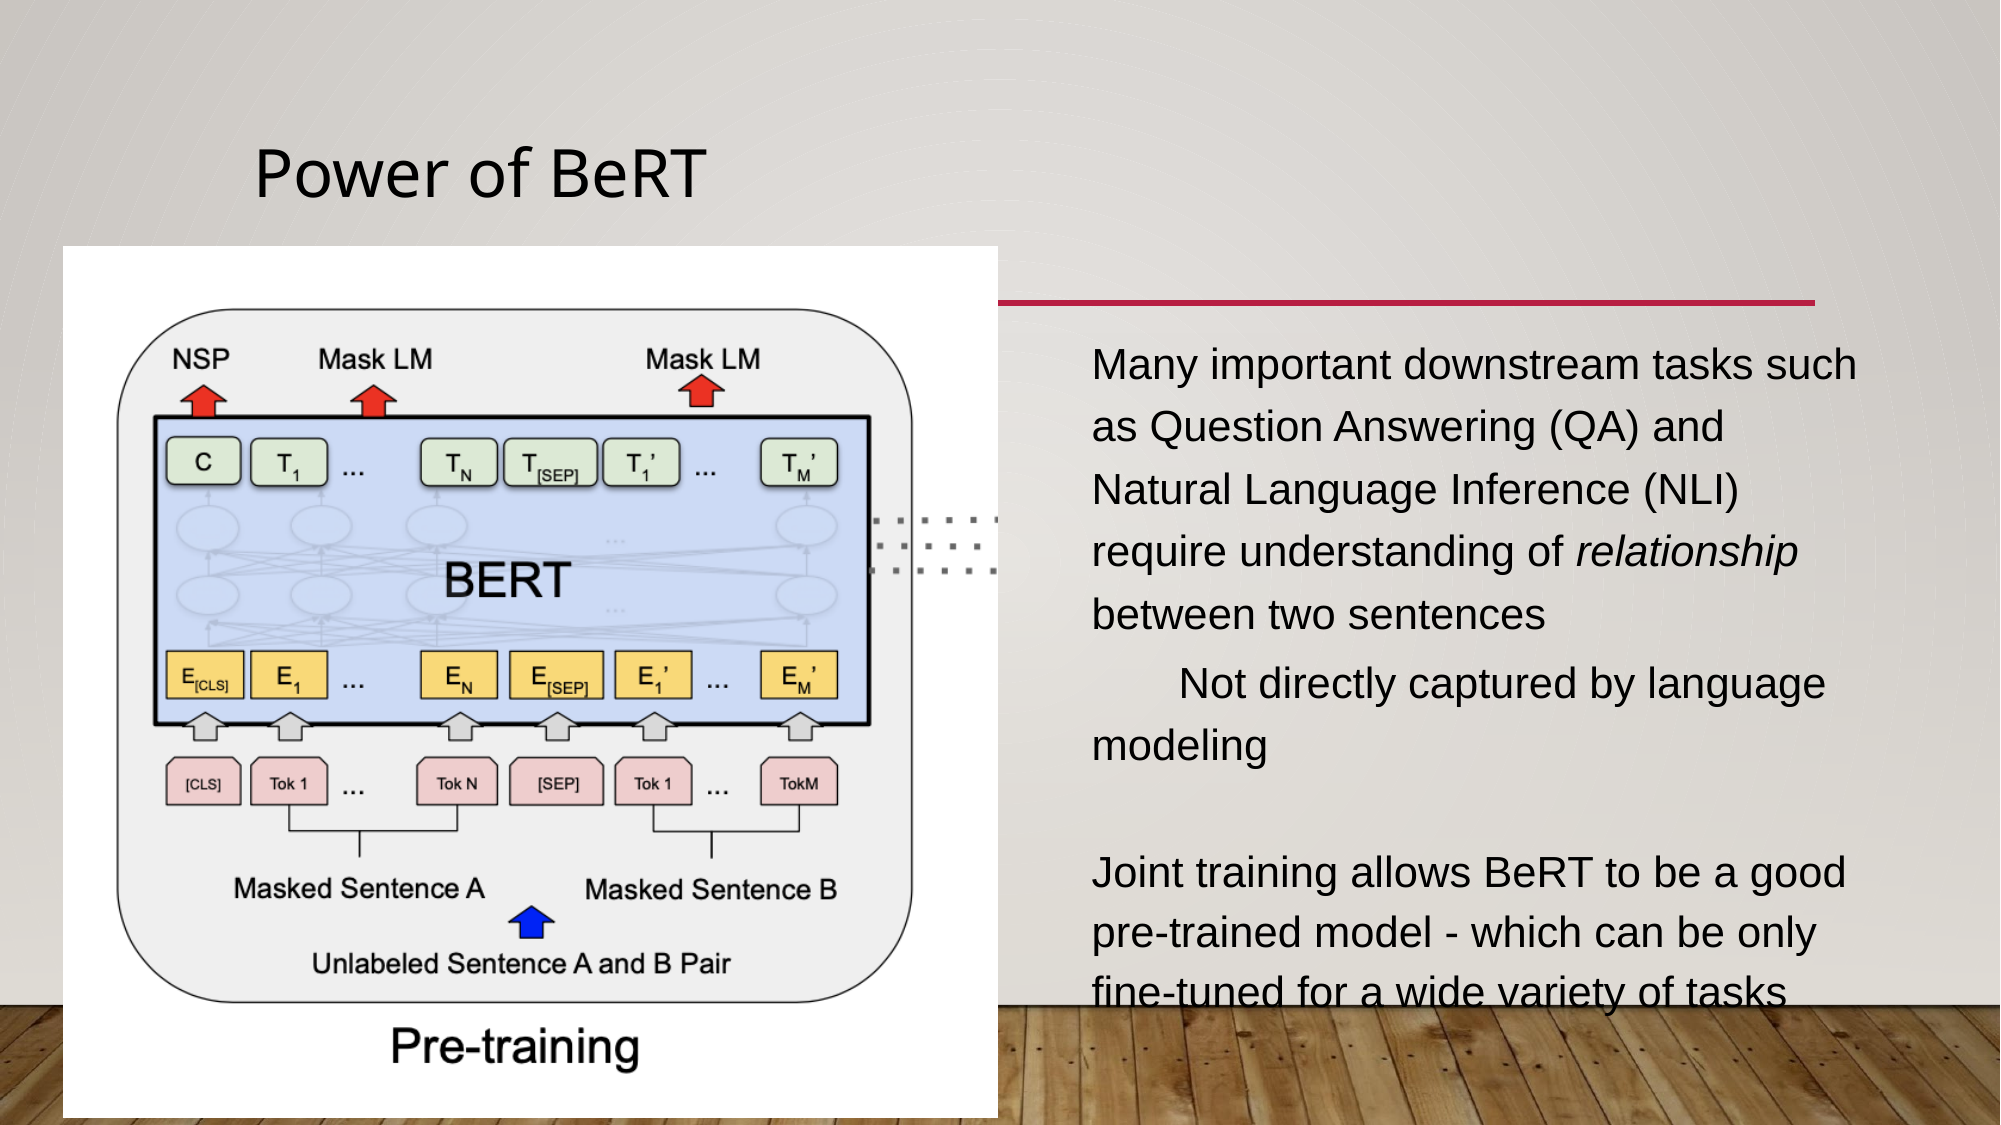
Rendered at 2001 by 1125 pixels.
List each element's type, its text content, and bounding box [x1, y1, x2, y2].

picture [0, 246, 2000, 1125]
list Many important downstream tasks such as Question Answering (QA) and Natural Language Inference (NLI) require understanding of relationship between two sentences Not directly captured by language modeling Joint training allows BeRT to be a good pre-trained model - which can be only fine-tuned for a wide variety of tasks [1076, 317, 1887, 1047]
title Power of BeRT [238, 131, 1814, 305]
